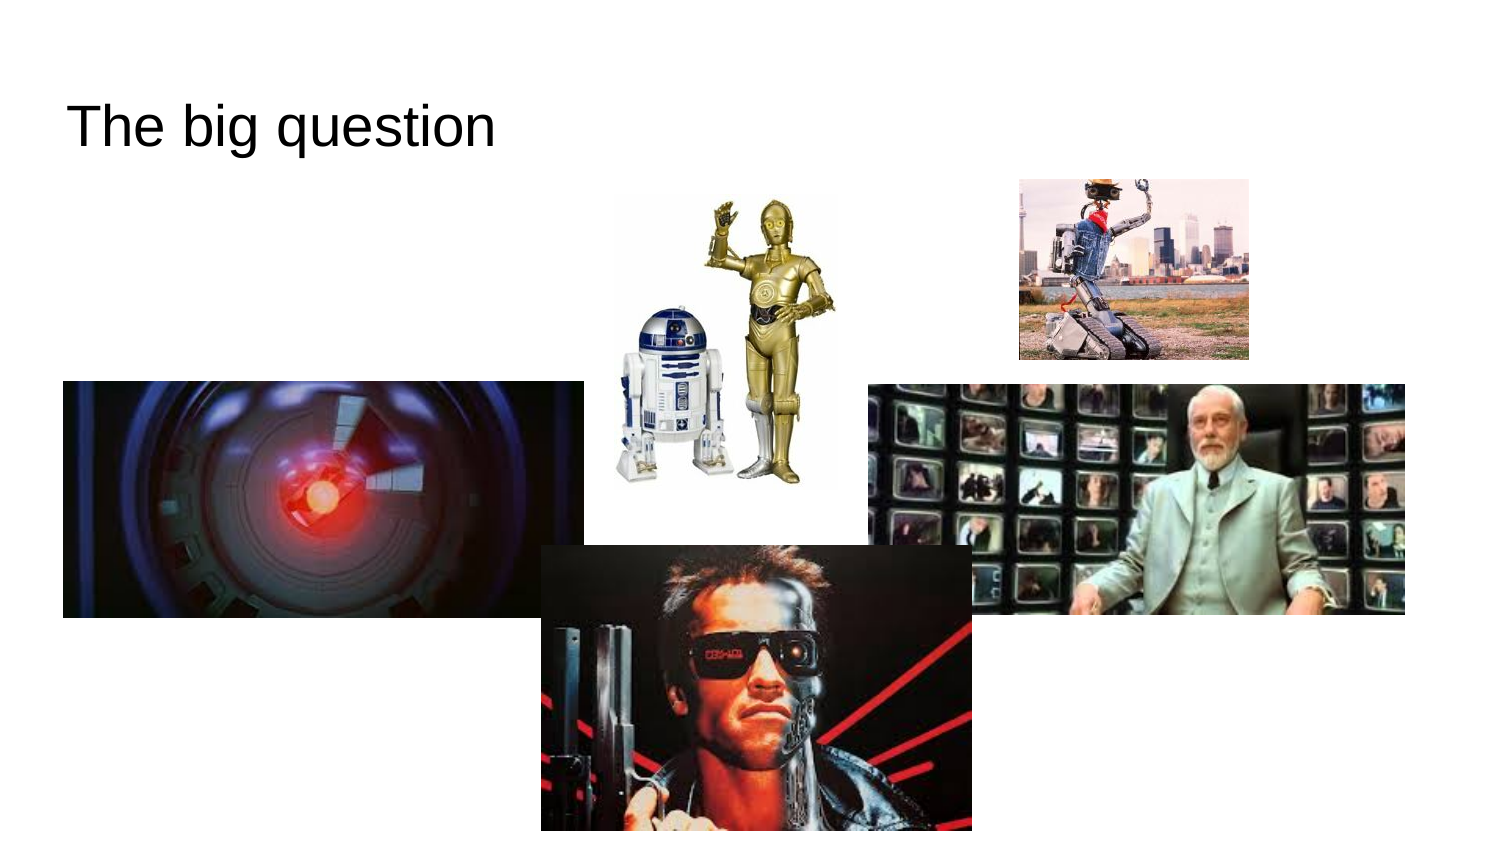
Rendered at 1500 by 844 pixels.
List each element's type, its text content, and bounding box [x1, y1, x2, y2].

picture [614, 194, 838, 490]
picture [1018, 178, 1249, 360]
title The big question [51, 72, 1449, 167]
picture [63, 381, 1405, 832]
